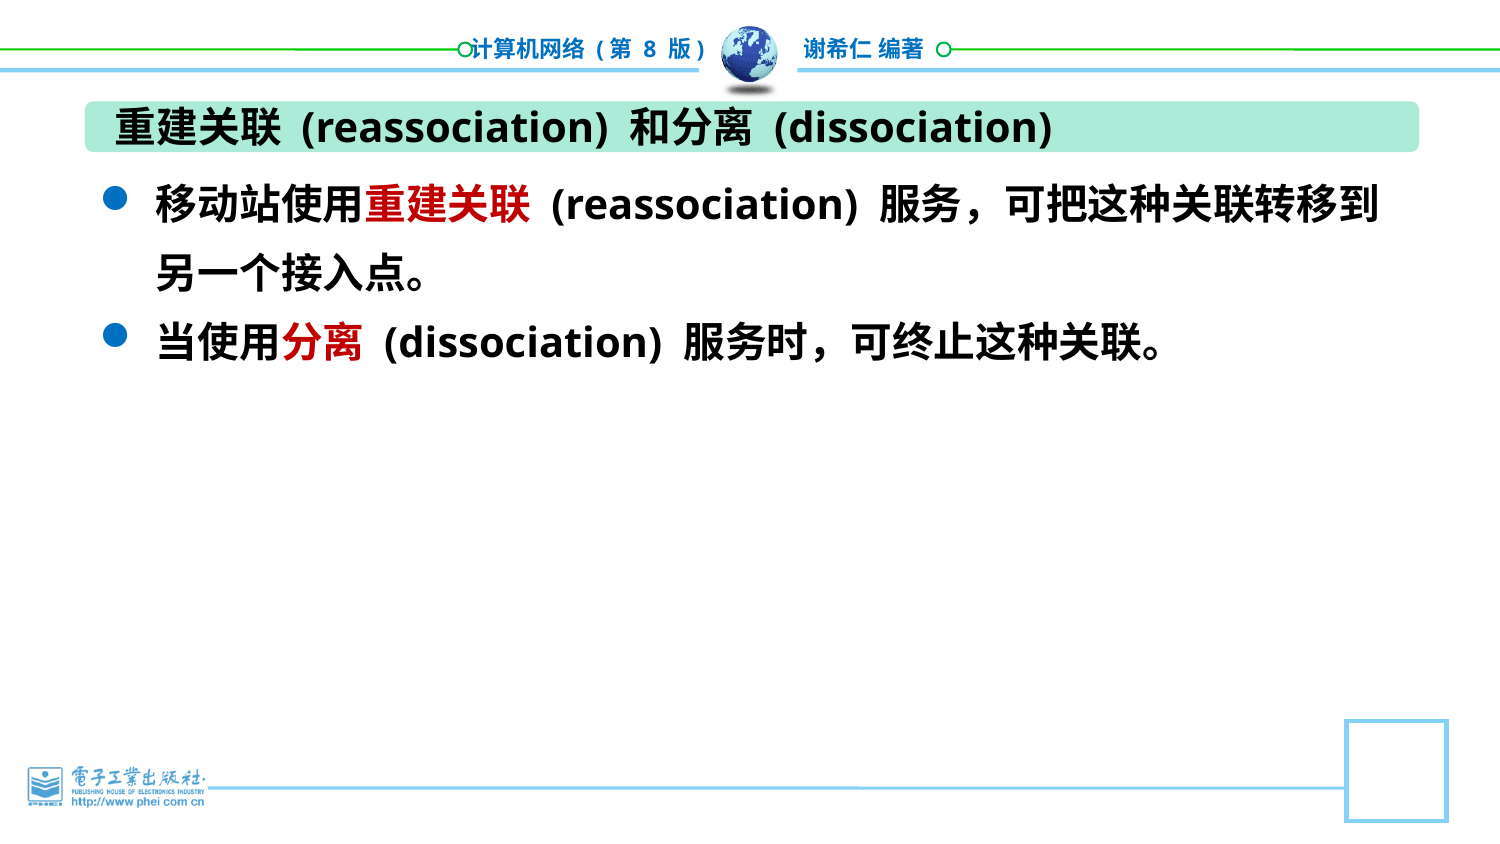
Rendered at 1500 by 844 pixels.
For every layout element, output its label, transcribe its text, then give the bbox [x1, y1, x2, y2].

picture [719, 24, 779, 93]
text_box [1068, 101, 1420, 152]
text_box 移动站使用重建关联 (reassociation) 服务，可把这种关联转移到另一个接入点。 当使用分离 (dissociation) 服务时，可终止这种关联。 [84, 152, 1420, 374]
text_box 重建关联 (reassociation) 和分离 (dissociation) [100, 93, 1068, 152]
text_box [84, 101, 100, 152]
picture [23, 764, 208, 809]
